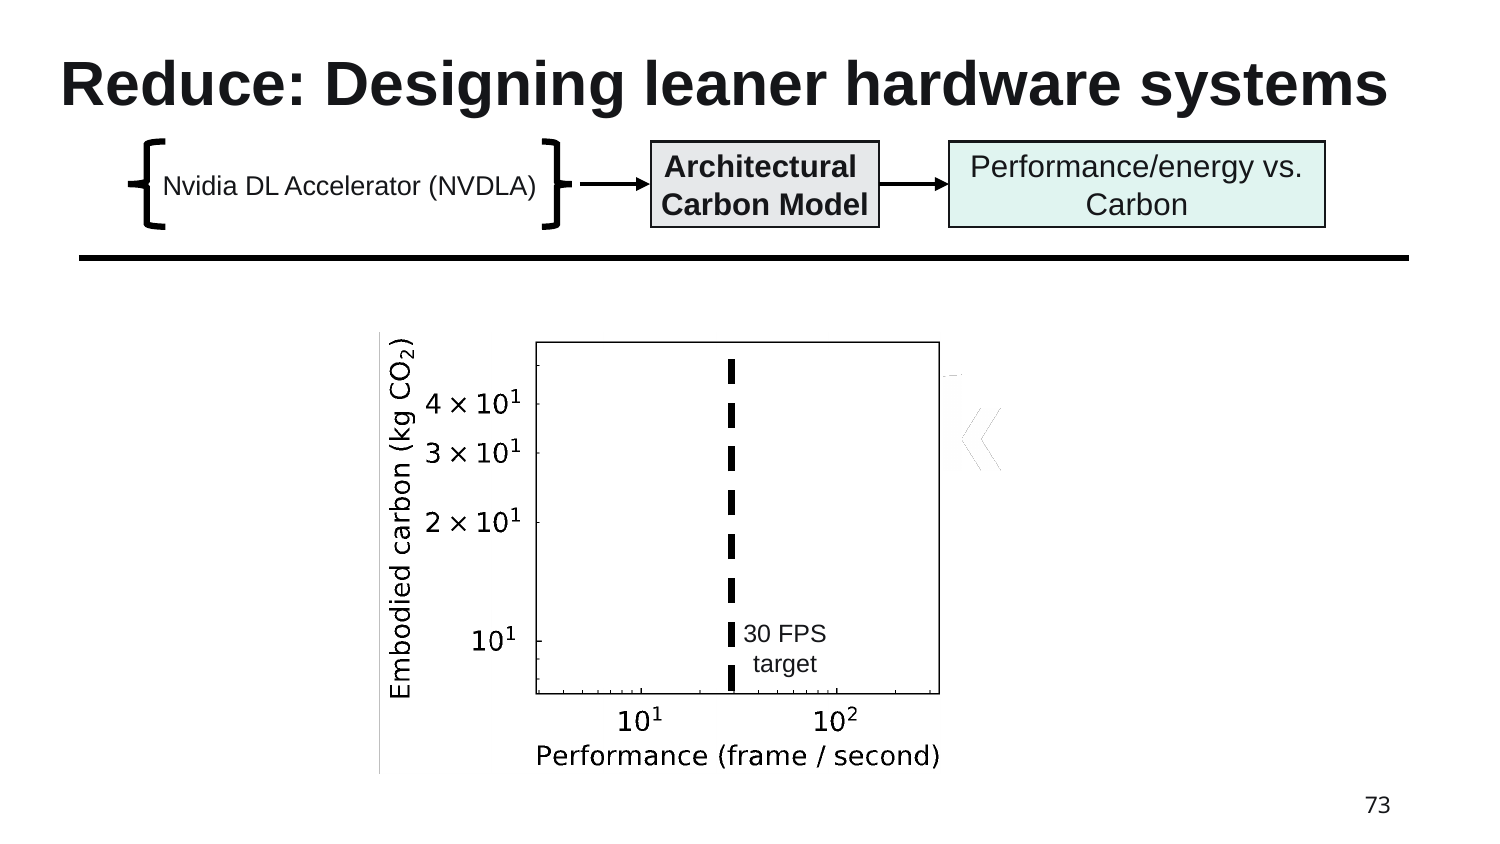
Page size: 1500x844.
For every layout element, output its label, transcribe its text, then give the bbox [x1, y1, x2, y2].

text_box [146, 202, 166, 227]
text_box Nvidia DL Accelerator (NVDLA) [142, 165, 541, 202]
text_box Performance/energy vs. Carbon [948, 141, 1326, 227]
text_box Architectural Carbon Model [651, 141, 879, 227]
text_box [541, 141, 572, 227]
picture [378, 312, 1061, 774]
title Reduce: Designing leaner hardware systems [55, 40, 1409, 136]
text_box [146, 141, 166, 165]
slide_number 73 [1059, 782, 1397, 827]
